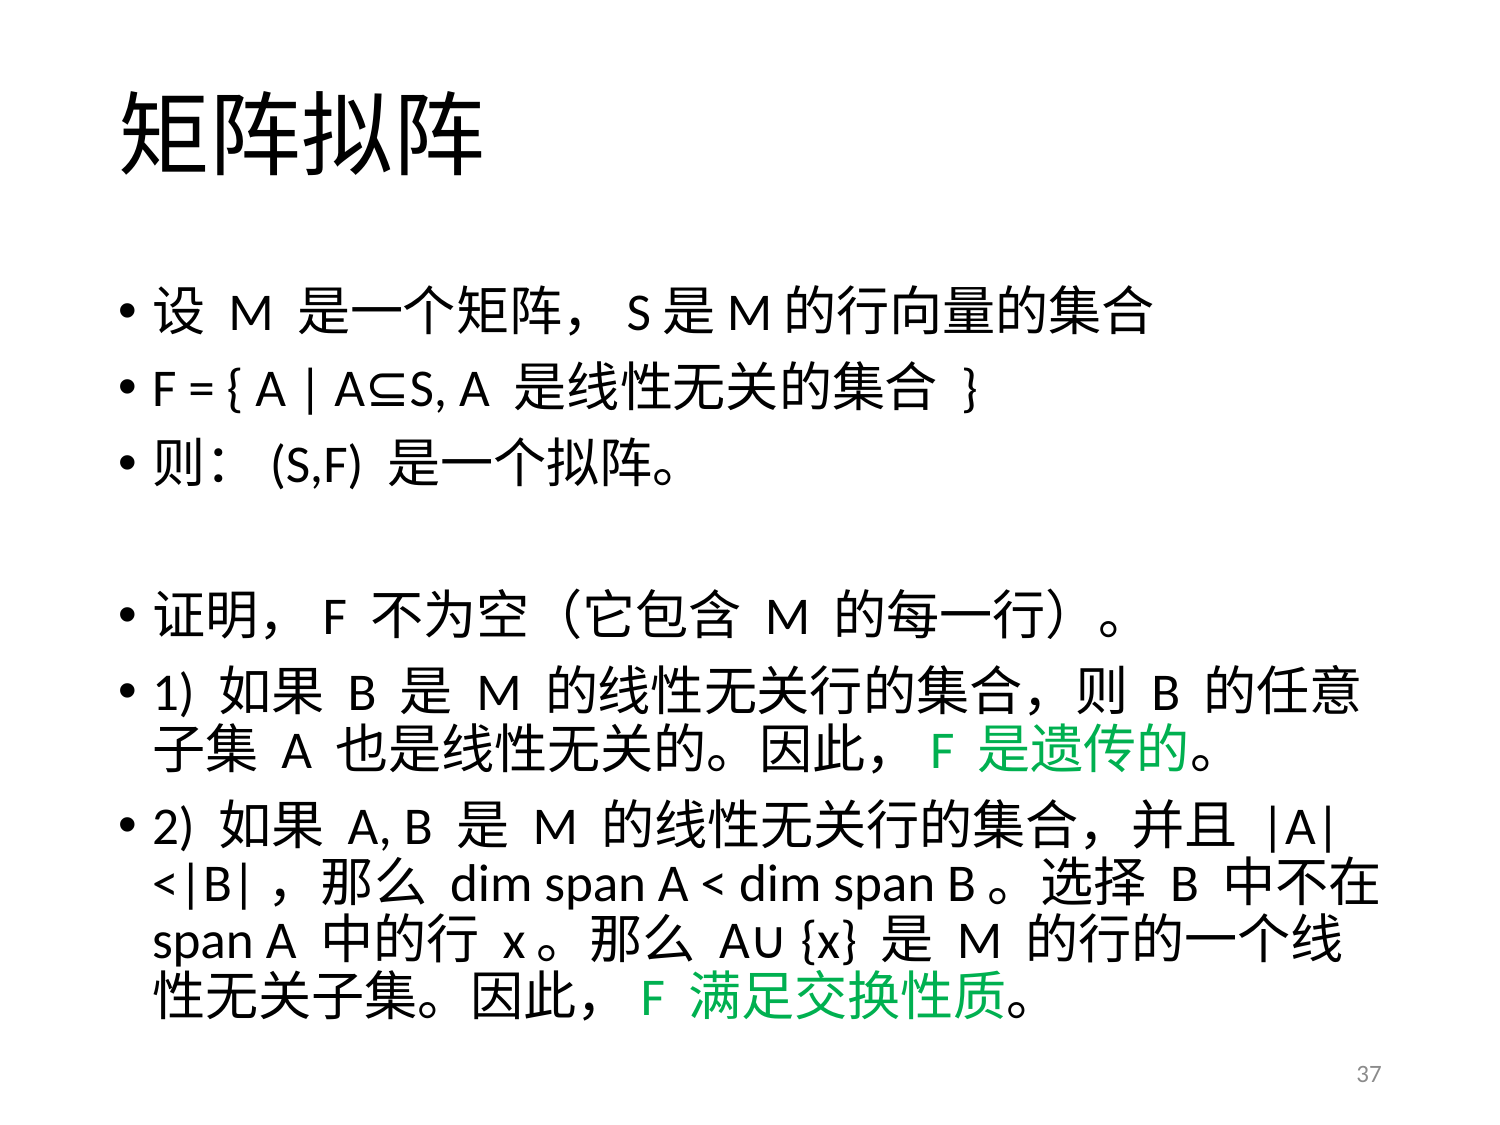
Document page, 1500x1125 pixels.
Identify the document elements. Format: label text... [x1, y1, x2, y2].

title 矩阵拟阵 [103, 59, 1397, 218]
slide_number 37 [1059, 1042, 1397, 1103]
list 设 M 是一个矩阵，S是M的行向量的集合 F = { A | A⊆S, A 是线性无关的集合 } 则：(S,F) 是一个拟阵。 证明，F 不为空（它包含 M 的每一行）。 1) 如果 B 是 M 的线性无关行的集合，则 B 的任意子集 A 也是线性无关的。因此，F 是遗传的。 2) 如果 A, B 是 M 的线性无关行的集合，并且 |A|<|B|，那么 dim span A < dim span B。选择 B 中不在 span A 中的行 x。那么 A∪ {x} 是 M 的行的一个线性无关子集。因此，F 满足交换性质。 [103, 277, 1397, 1043]
